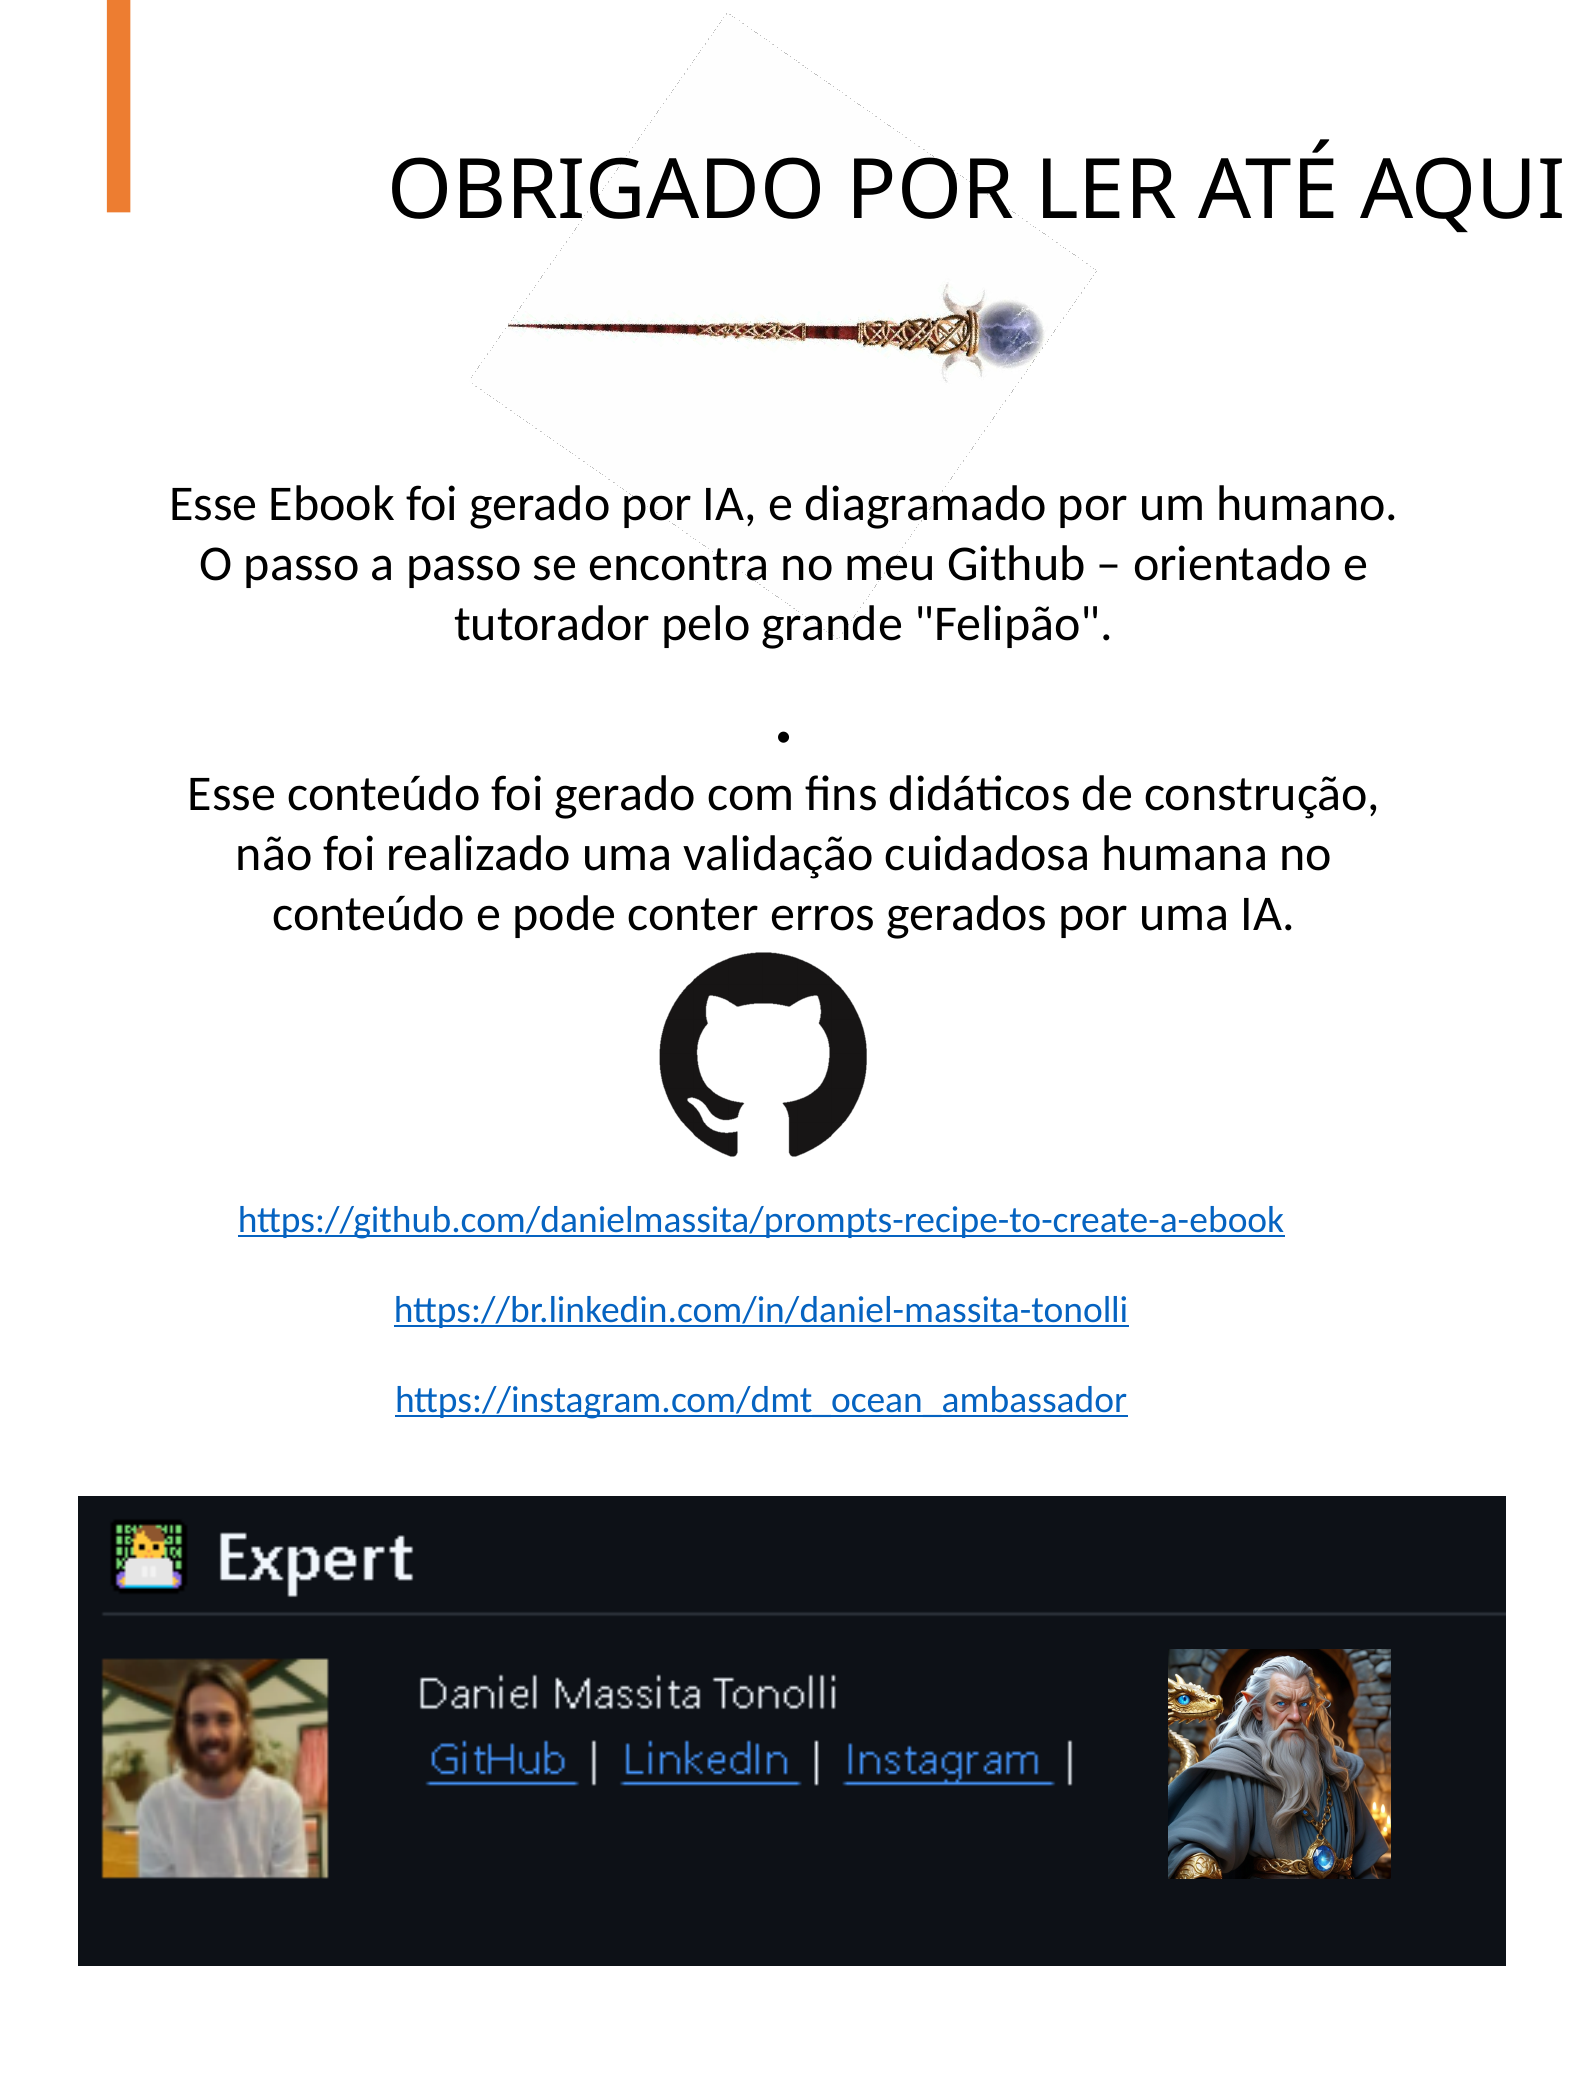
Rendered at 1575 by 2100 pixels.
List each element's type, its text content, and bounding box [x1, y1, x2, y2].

text_box OBRIGADO POR LER ATÉ AQUI [372, 127, 558, 243]
text_box Esse Ebook foi gerado por IA, e diagramado por um humano. O passo a passo se encontra no meu Github – orientado e tutorador pelo grande "Felipão". . Esse conteúdo foi gerado com fins didáticos de construção, não foi realizado uma validação cuidadosa humana no conteúdo e pode conter erros gerados por uma IA. [142, 462, 1426, 948]
text_box OBRIGADO POR LER ATÉ AQUI [1009, 127, 1575, 243]
picture [78, 1496, 1506, 1966]
picture [625, 916, 901, 1192]
text_box https://github.com/danielmassita/prompts-recipe-to-create-a-ebook https://br.linkedin.com/in/daniel-massita-tonolli https://instagram.com/dmt_ocean_ambassador / [79, 1276, 1444, 1384]
picture [469, 13, 1097, 551]
text_box [106, 0, 131, 213]
